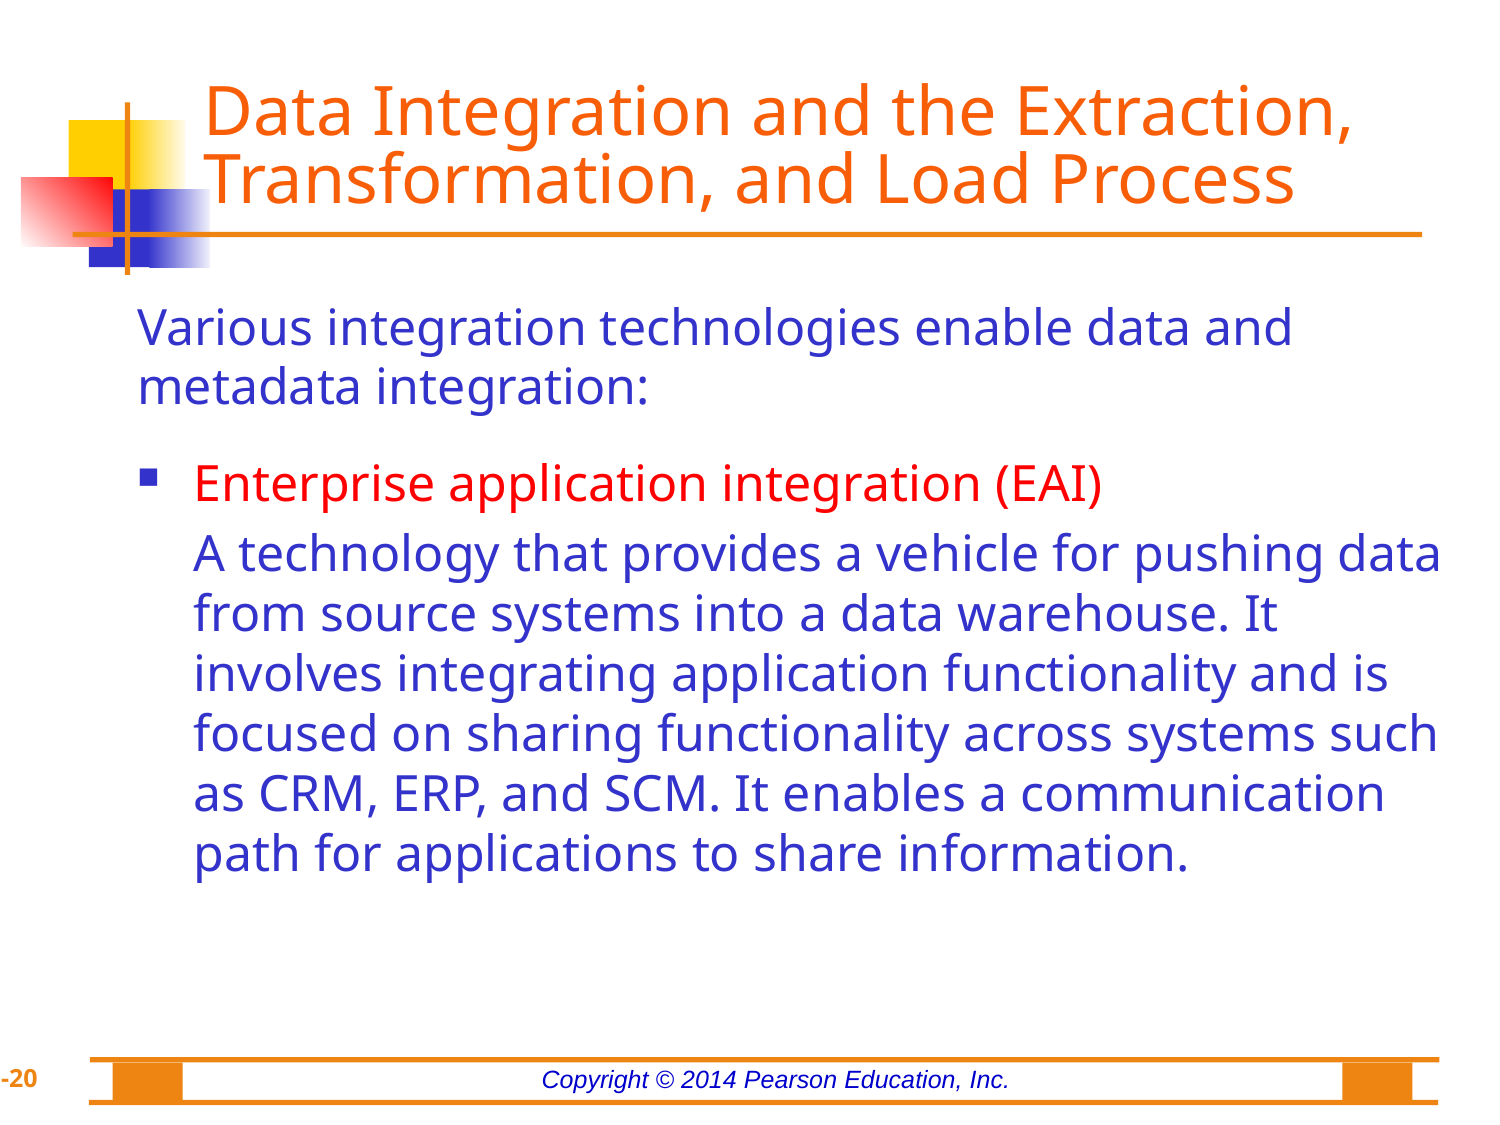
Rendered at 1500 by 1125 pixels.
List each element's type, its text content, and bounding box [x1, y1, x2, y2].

title Data Integration and the Extraction, Transformation, and Load Process [188, 37, 1468, 226]
list Various integration technologies enable data and metadata integration: Enterprise application integration (EAI) A technology that provides a vehicle for pushing data from source systems into a data warehouse. It involves integrating application functionality and is focused on sharing functionality across systems such as CRM, ERP, and SCM. It enables a communication path for applications to share information. [122, 287, 1467, 963]
